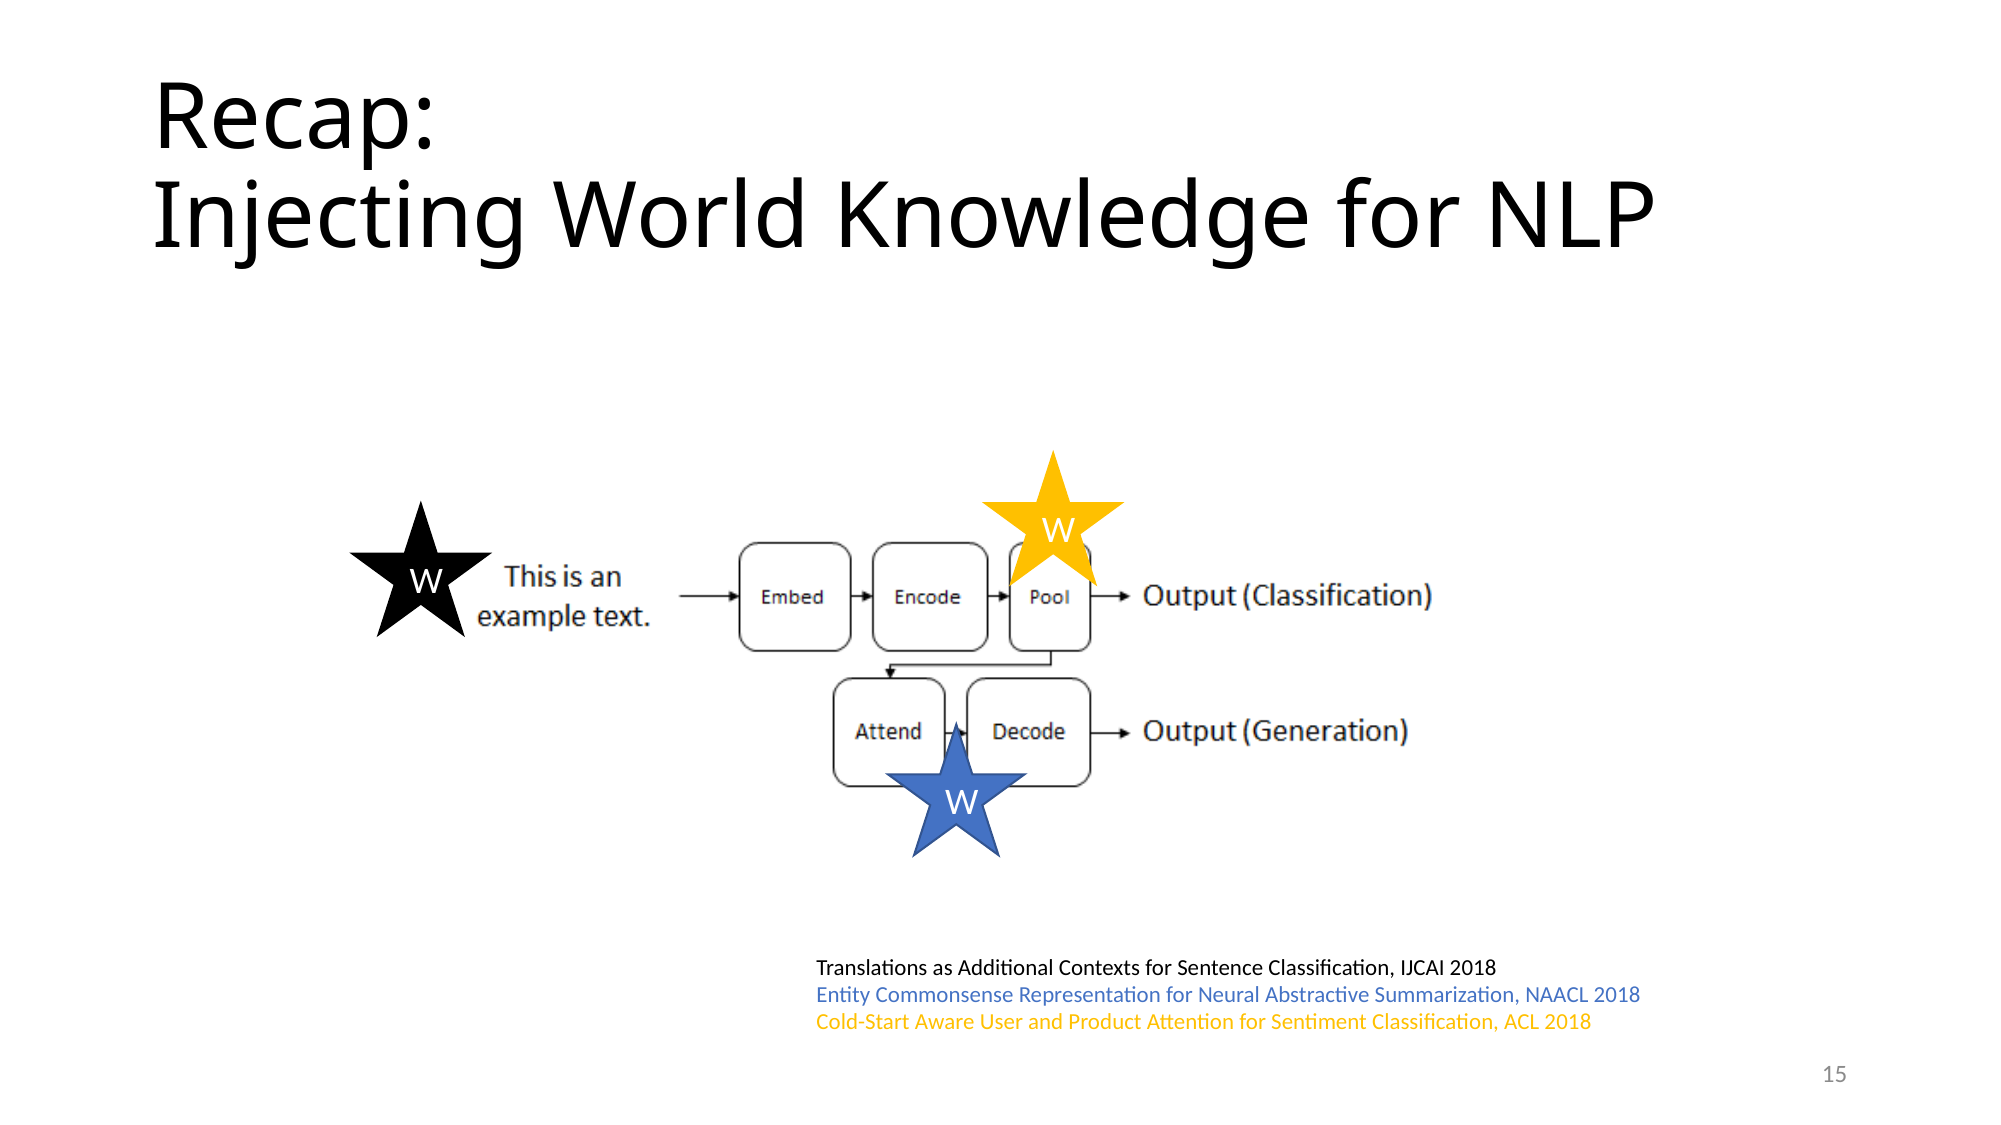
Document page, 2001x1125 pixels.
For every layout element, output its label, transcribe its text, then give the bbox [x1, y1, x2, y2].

title Recap: Injecting World Knowledge for NLP [137, 59, 1863, 278]
slide_number 15 [1412, 1042, 1863, 1103]
picture [467, 503, 1473, 820]
text_box Translations as Additional Contexts for Sentence Classification, IJCAI 2018 Entity Commonsense Representation for Neural Abstractive Summarization, NAACL 2018 Cold-Start Aware User and Product Attention for Sentiment Classification, ACL 2018 [801, 944, 1802, 1070]
text_box W [912, 820, 1001, 858]
text_box W [349, 500, 467, 638]
text_box W [981, 449, 1125, 503]
